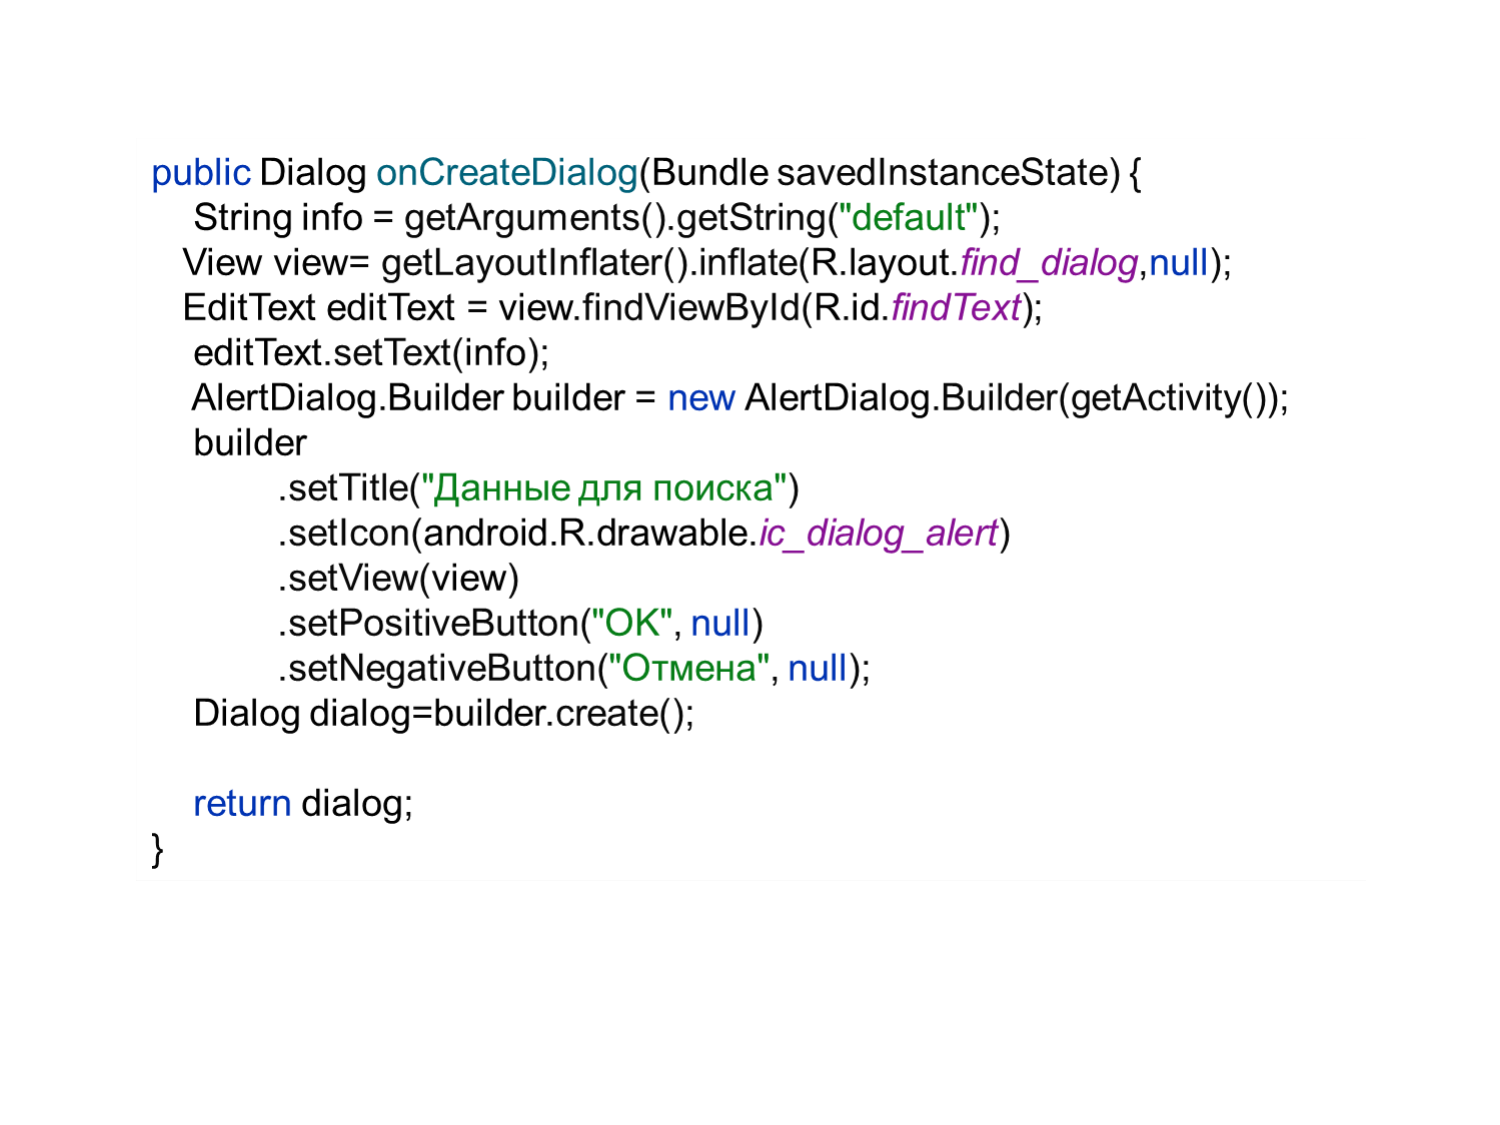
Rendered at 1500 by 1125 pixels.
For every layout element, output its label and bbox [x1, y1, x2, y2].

picture [127, 136, 1366, 894]
